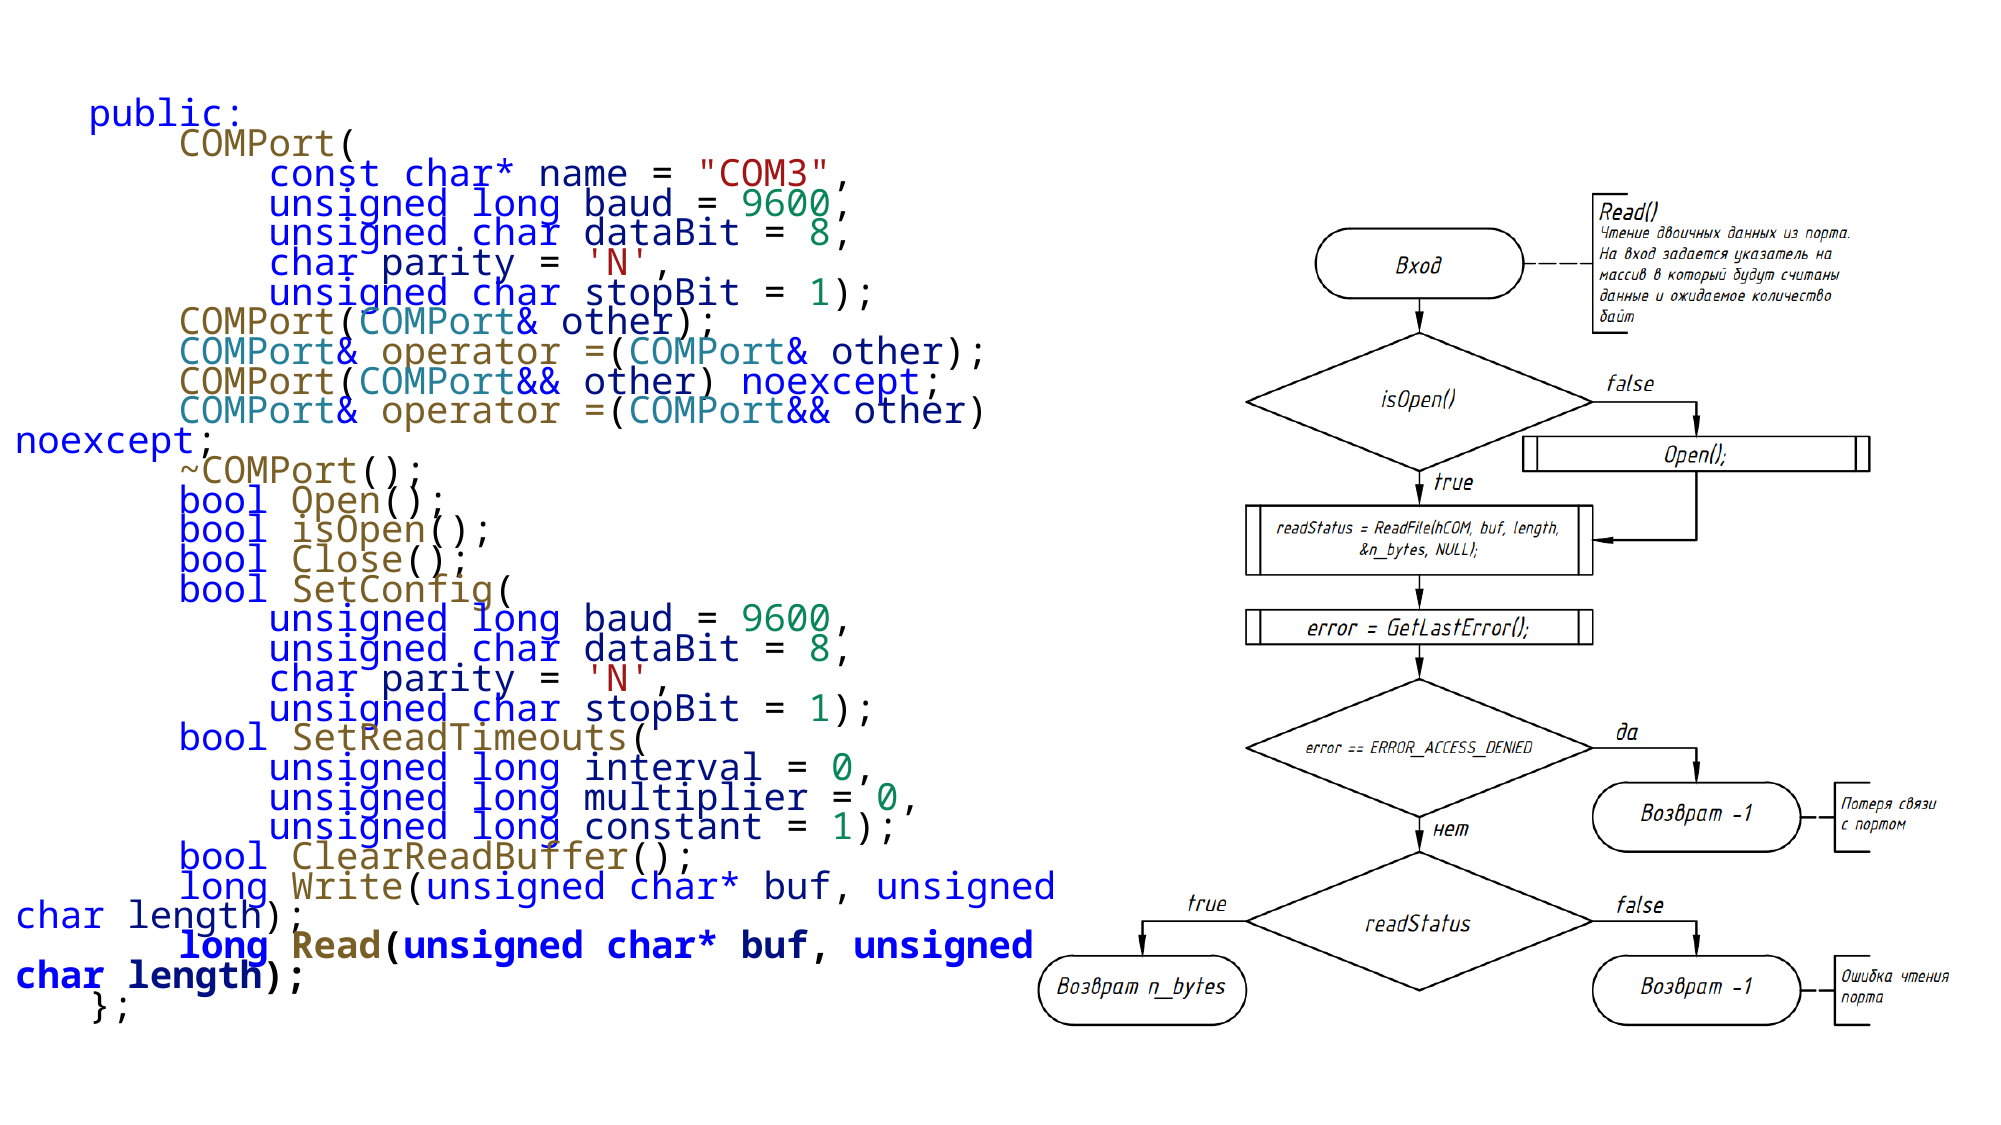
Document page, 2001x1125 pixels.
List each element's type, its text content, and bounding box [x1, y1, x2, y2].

text_box public: COMPort( const char* name = "COM3", unsigned long baud = 9600, unsigned char dataBit = 8, char parity = 'N', unsigned char stopBit = 1); COMPort(COMPort& other); COMPort& operator =(COMPort& other); COMPort(COMPort&& other) noexcept; COMPort& operator =(COMPort&& other) noexcept; ~COMPort(); bool Open(); bool isOpen(); bool Close(); bool SetConfig( unsigned long baud = 9600, unsigned char dataBit = 8, char parity = 'N', unsigned char stopBit = 1); bool SetReadTimeouts( unsigned long interval = 0, unsigned long multiplier = 0, unsigned long constant = 1); bool ClearReadBuffer(); long Write(unsigned char* buf, unsigned char length); long Read(unsigned char* buf, unsigned char length); }; [0, 97, 1126, 1033]
picture [1032, 187, 1954, 1028]
